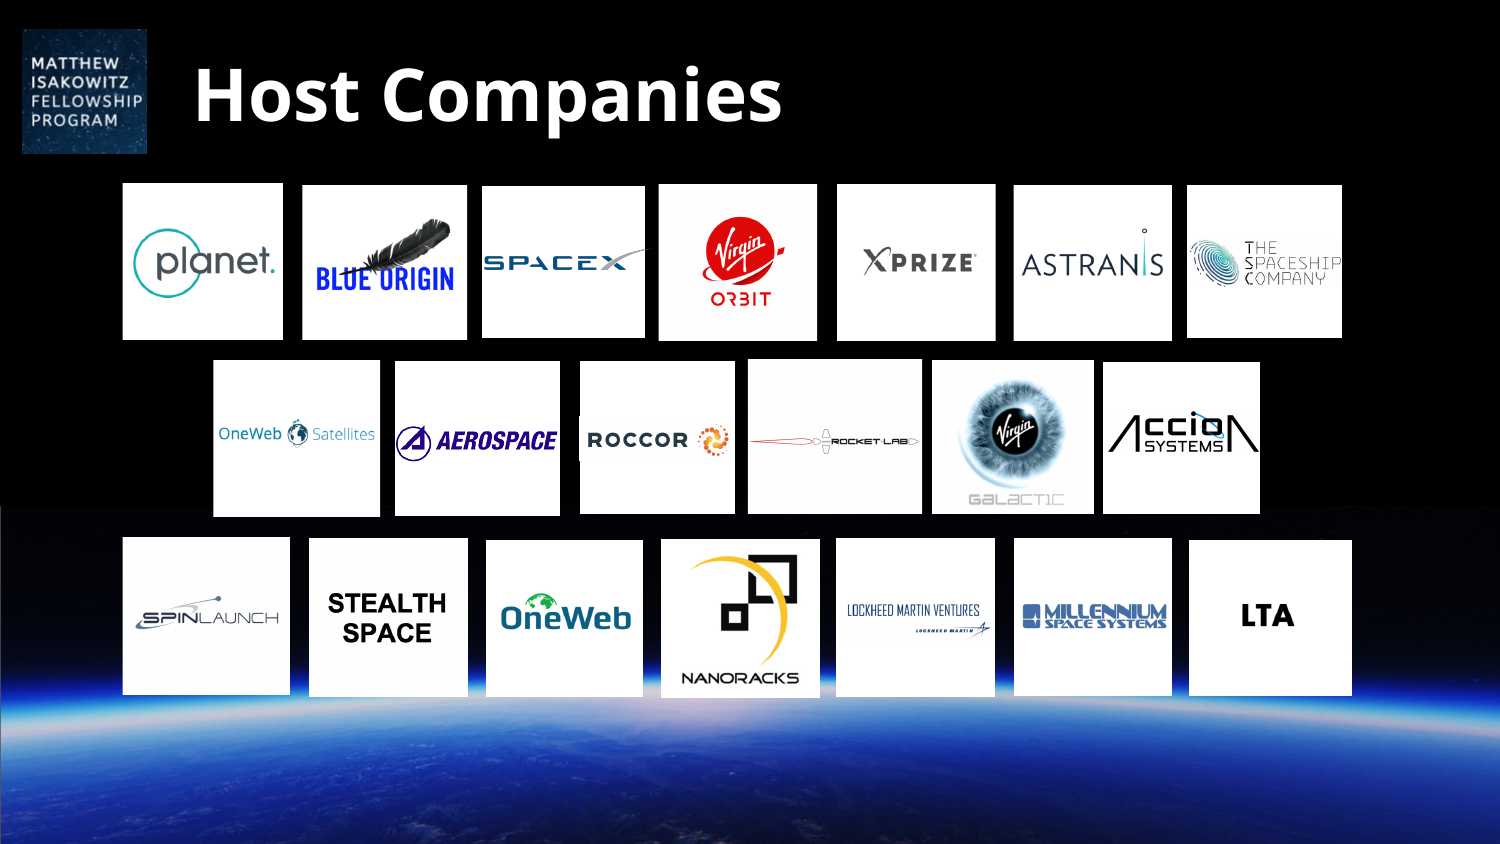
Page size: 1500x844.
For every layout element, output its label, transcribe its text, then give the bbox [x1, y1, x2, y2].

text_box [1186, 184, 1344, 240]
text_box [480, 184, 658, 340]
text_box Host Companies [177, 40, 1321, 160]
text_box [931, 358, 1095, 516]
picture [2, 359, 1500, 844]
text_box [578, 466, 736, 515]
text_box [1102, 360, 1262, 516]
picture [122, 183, 284, 341]
picture [1189, 238, 1341, 288]
picture [836, 184, 996, 341]
text_box [578, 359, 736, 417]
picture [577, 415, 735, 461]
text_box [1186, 294, 1344, 340]
picture [21, 28, 147, 154]
picture [1013, 185, 1173, 341]
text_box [393, 359, 561, 517]
picture [302, 184, 468, 341]
picture [658, 184, 818, 341]
